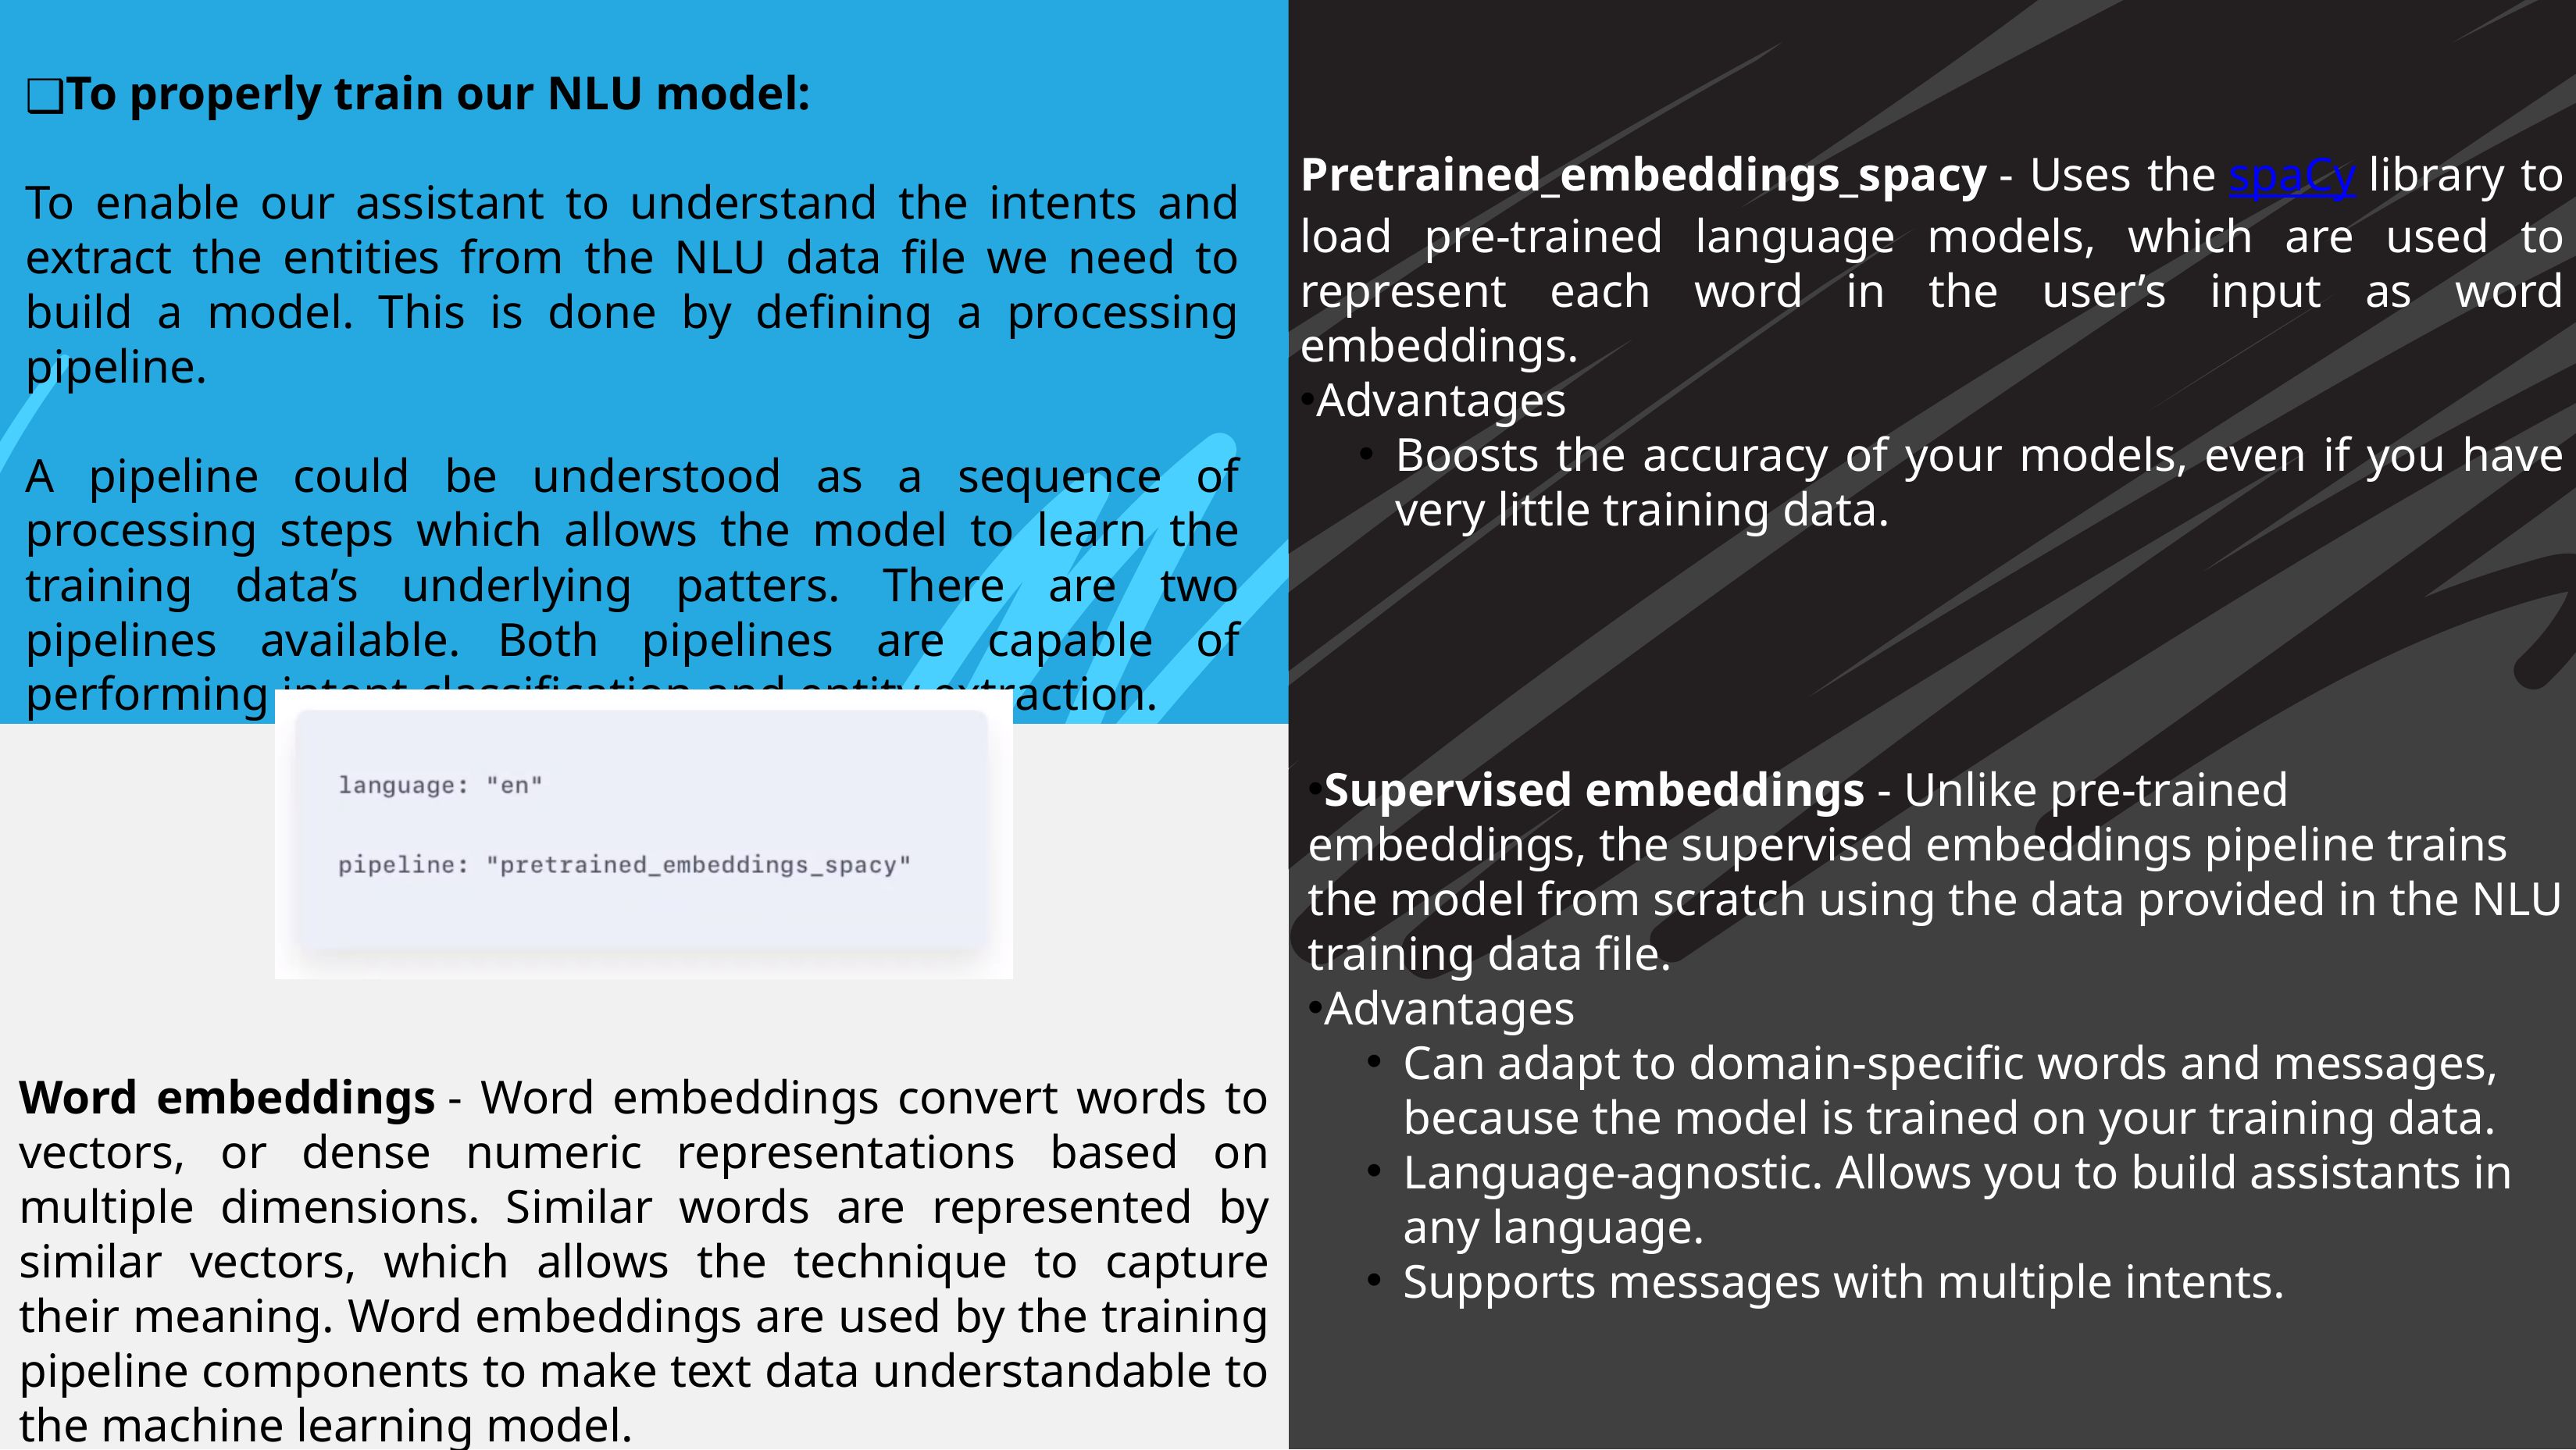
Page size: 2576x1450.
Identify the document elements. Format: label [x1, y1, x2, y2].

picture [275, 689, 1013, 979]
text_box [0, 0, 2576, 1450]
